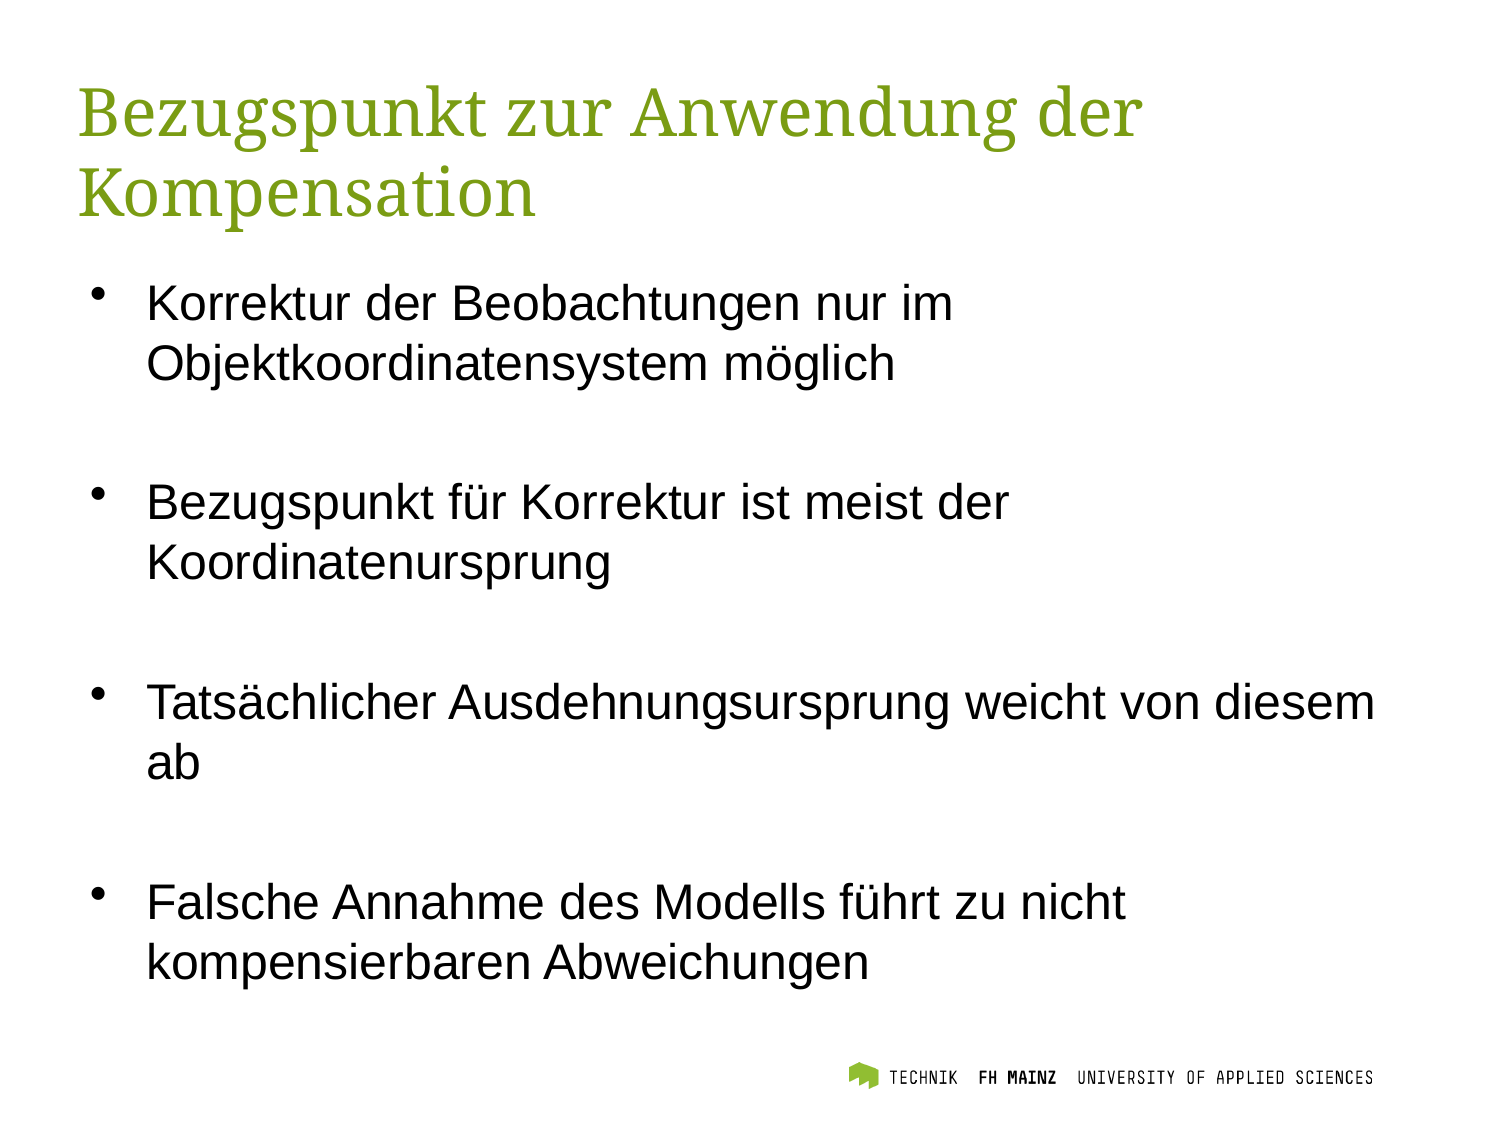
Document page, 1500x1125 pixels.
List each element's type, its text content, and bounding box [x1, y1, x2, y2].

list Korrektur der Beobachtungen nur im Objektkoordinatensystem möglich Bezugspunkt für Korrektur ist meist der Koordinatenursprung Tatsächlicher Ausdehnungsursprung weicht von diesem ab Falsche Annahme des Modells führt zu nicht kompensierbaren Abweichungen [75, 262, 1425, 1005]
title Bezugspunkt zur Anwendung der Kompensation [62, 62, 1300, 163]
picture [849, 1062, 1372, 1089]
